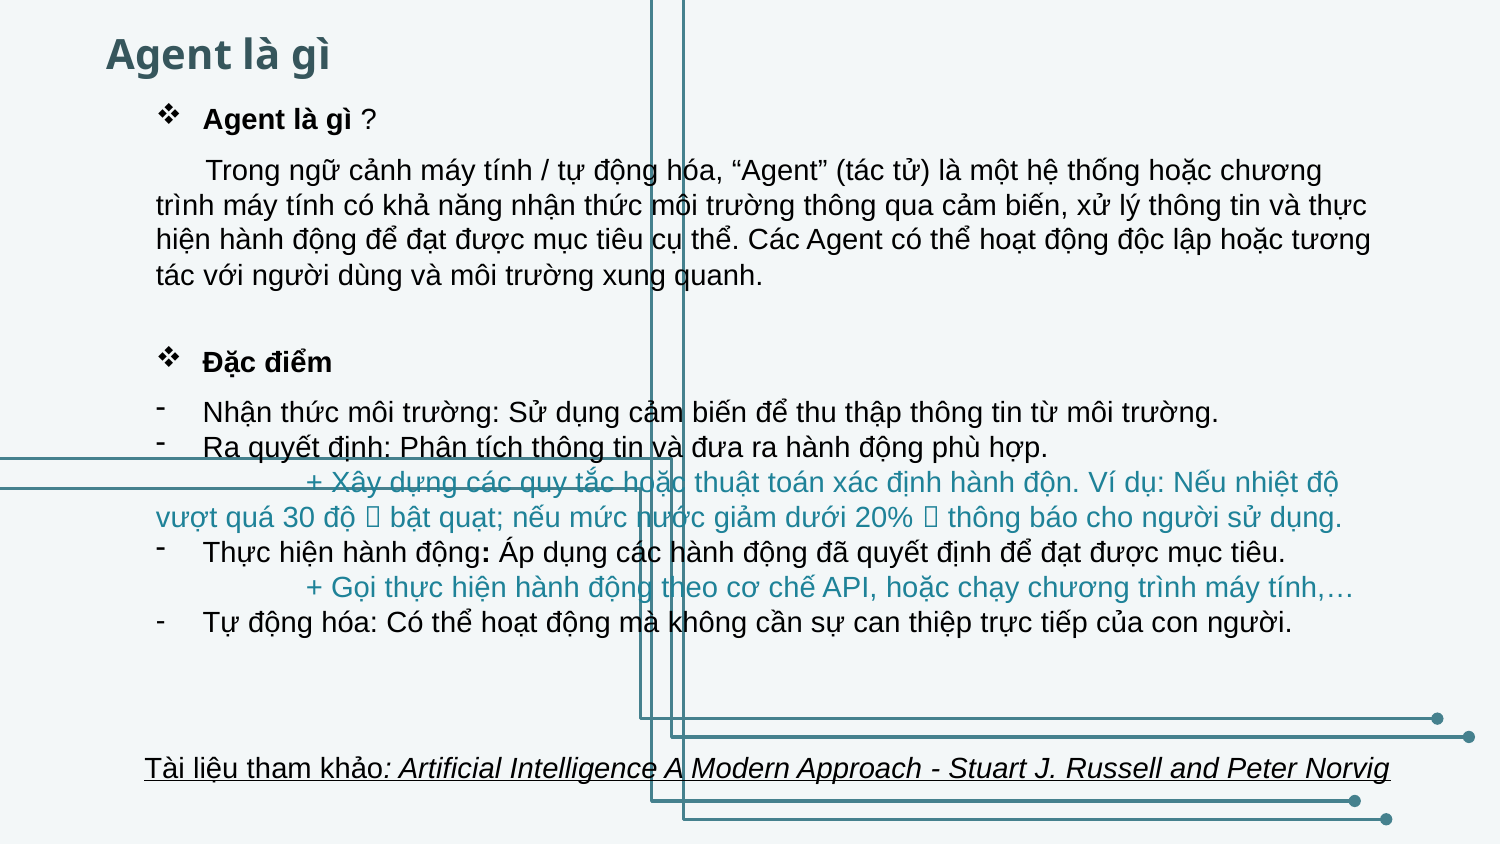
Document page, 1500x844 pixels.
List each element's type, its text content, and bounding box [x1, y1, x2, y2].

text_box Đặc điểm [141, 335, 970, 385]
text_box Tài liệu tham khảo: Artificial Intelligence A Modern Approach - Stuart J. Russell and Peter Norvig [129, 741, 1414, 792]
text_box Agent là gì [68, 25, 1131, 94]
text_box Trong ngữ cảnh máy tính / tự động hóa, “Agent” (tác tử) là một hệ thống hoặc chương trình máy tính có khả năng nhận thức môi trường thông qua cảm biến, xử lý thông tin và thực hiện hành động để đạt được mục tiêu cụ thể. Các Agent có thể hoạt động độc lập hoặc tương tác với người dùng và môi trường xung quanh. [141, 143, 1391, 334]
text_box Agent là gì ? [141, 94, 970, 143]
text_box Nhận thức môi trường: Sử dụng cảm biến để thu thập thông tin từ môi trường. Ra quyết định: Phân tích thông tin và đưa ra hành động phù hợp. + Xây dựng các quy tắc hoặc thuật toán xác định hành độn. Ví dụ: Nếu nhiệt độ vượt quá 30 độ  bật quạt; nếu mức nước giảm dưới 20%  thông báo cho người sử dụng. Thực hiện hành động: Áp dụng các hành động đã quyết định để đạt được mục tiêu. + Gọi thực hiện hành động theo cơ chế API, hoặc chạy chương trình máy tính,… Tự động hóa: Có thể hoạt động mà không cần sự can thiệp trực tiếp của con người. [141, 385, 1391, 646]
